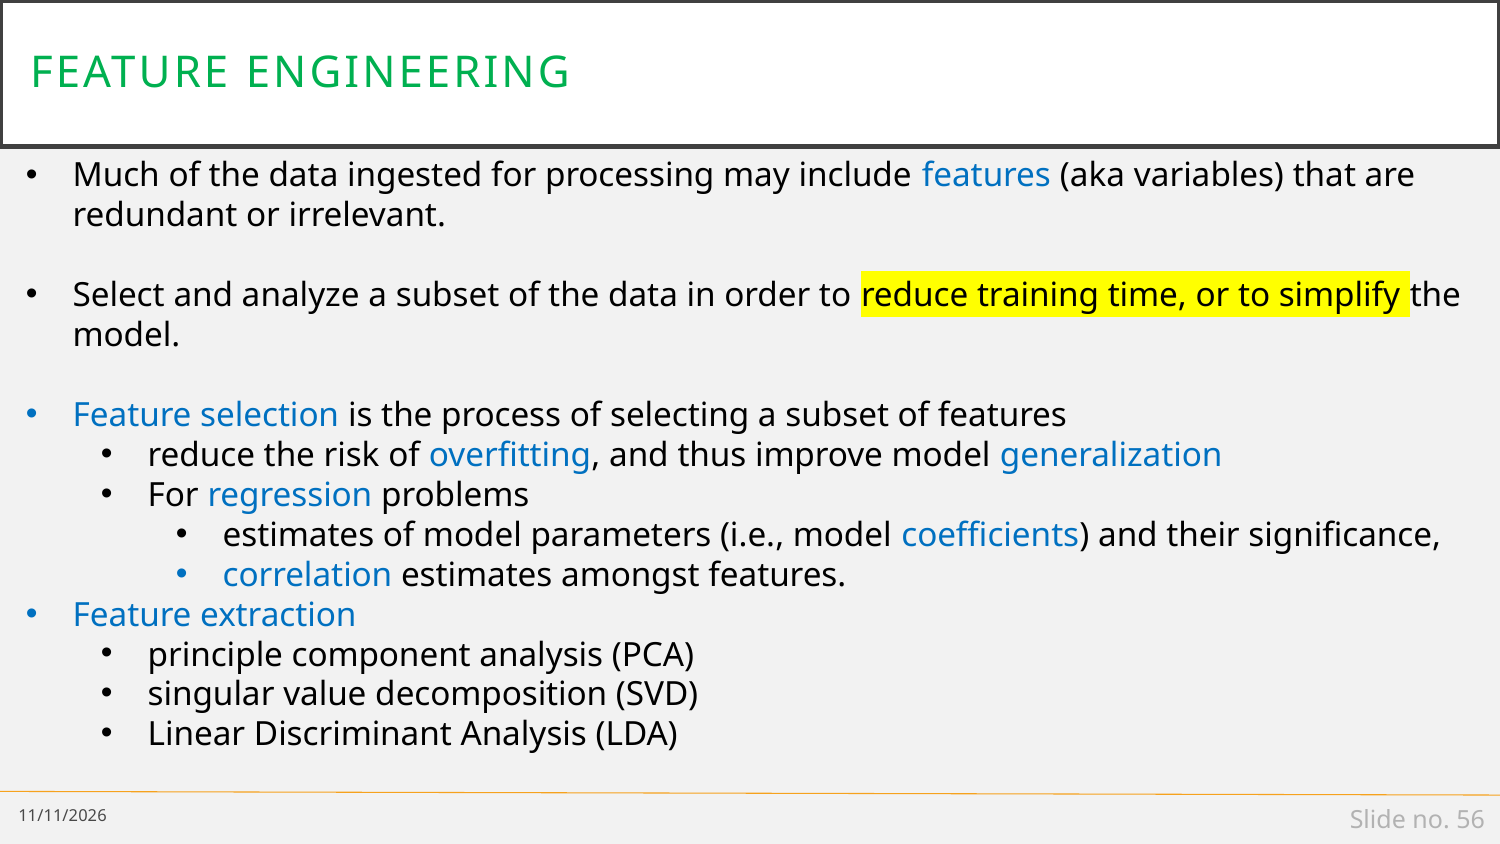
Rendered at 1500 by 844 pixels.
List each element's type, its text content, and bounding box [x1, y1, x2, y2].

slide_number Slide no. 56 [1162, 797, 1500, 843]
title Feature Engineering [0, 0, 1500, 149]
text_box Much of the data ingested for processing may include features (aka variables) that are redundant or irrelevant. Select and analyze a subset of the data in order to reduce training time, or to simplify the model. Feature selection is the process of selecting a subset of features reduce the risk of overfitting, and thus improve model generalization For regression problems estimates of model parameters (i.e., model coefficients) and their significance, correlation estimates amongst features. Feature extraction principle component analysis (PCA) singular value decomposition (SVD) Linear Discriminant Analysis (LDA) [10, 146, 1483, 760]
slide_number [0, 796, 122, 837]
